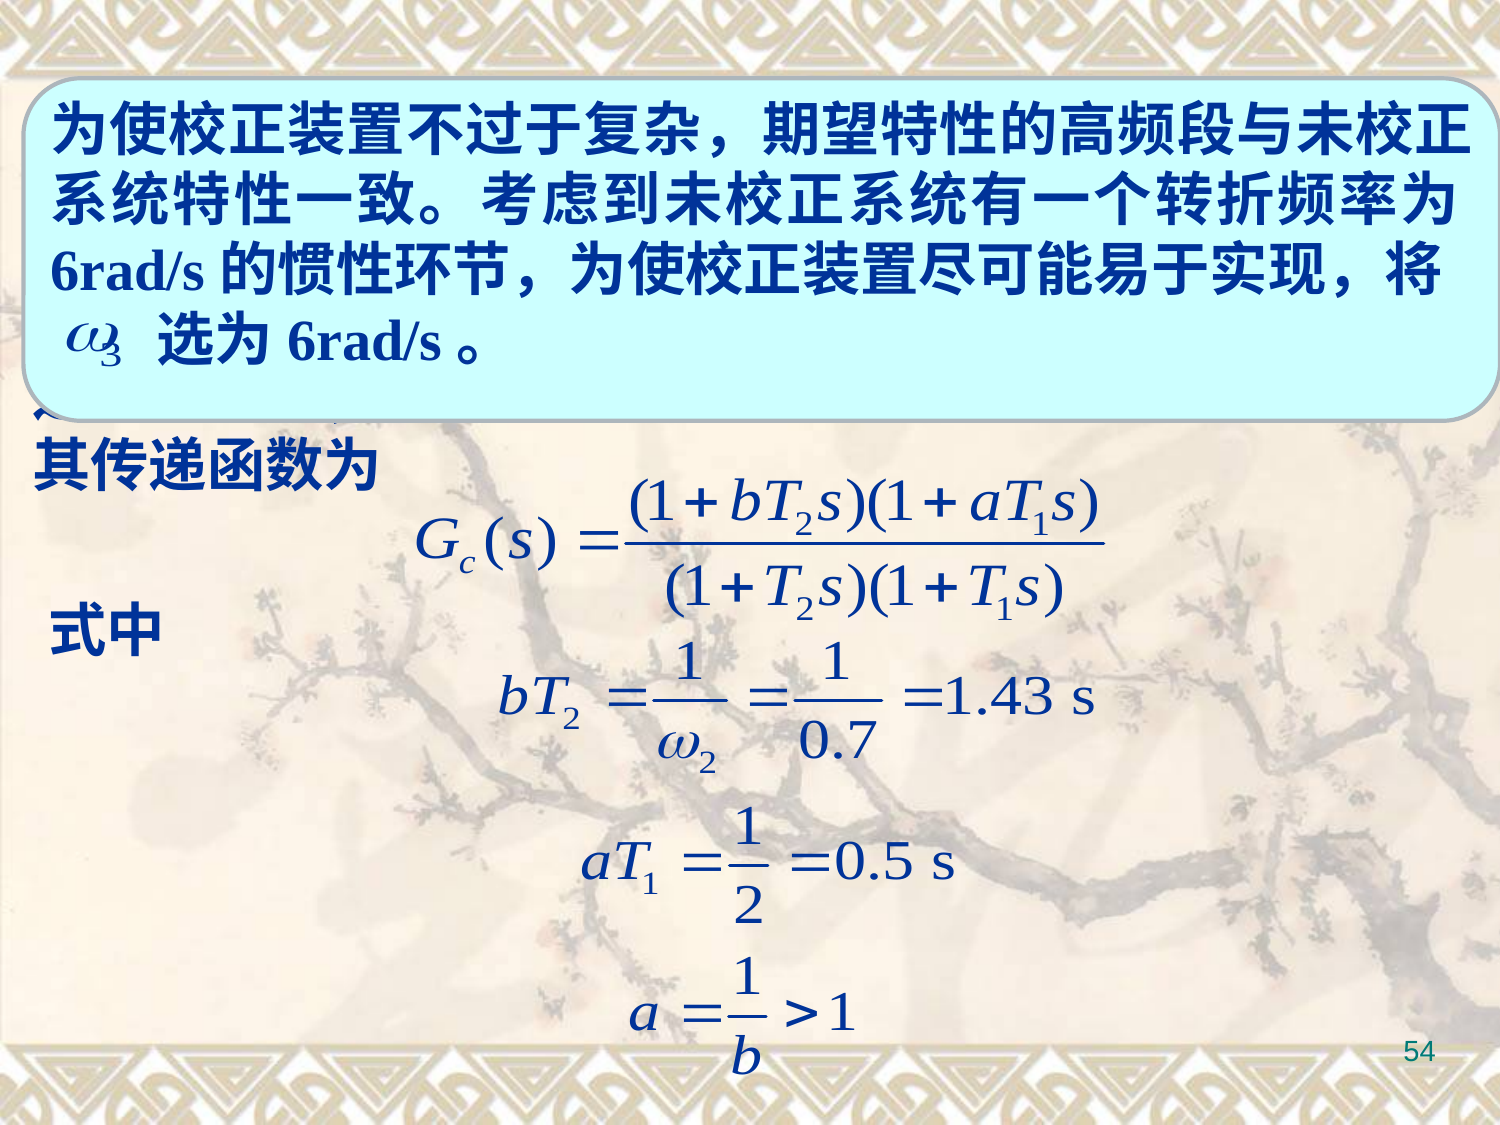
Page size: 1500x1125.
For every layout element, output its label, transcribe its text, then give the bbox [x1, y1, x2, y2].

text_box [17, 420, 1117, 634]
text_box [1074, 1024, 1451, 1103]
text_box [489, 626, 1105, 1083]
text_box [1122, 430, 1477, 438]
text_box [23, 78, 1500, 421]
text_box 式中 [33, 642, 214, 671]
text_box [126, 54, 1034, 76]
